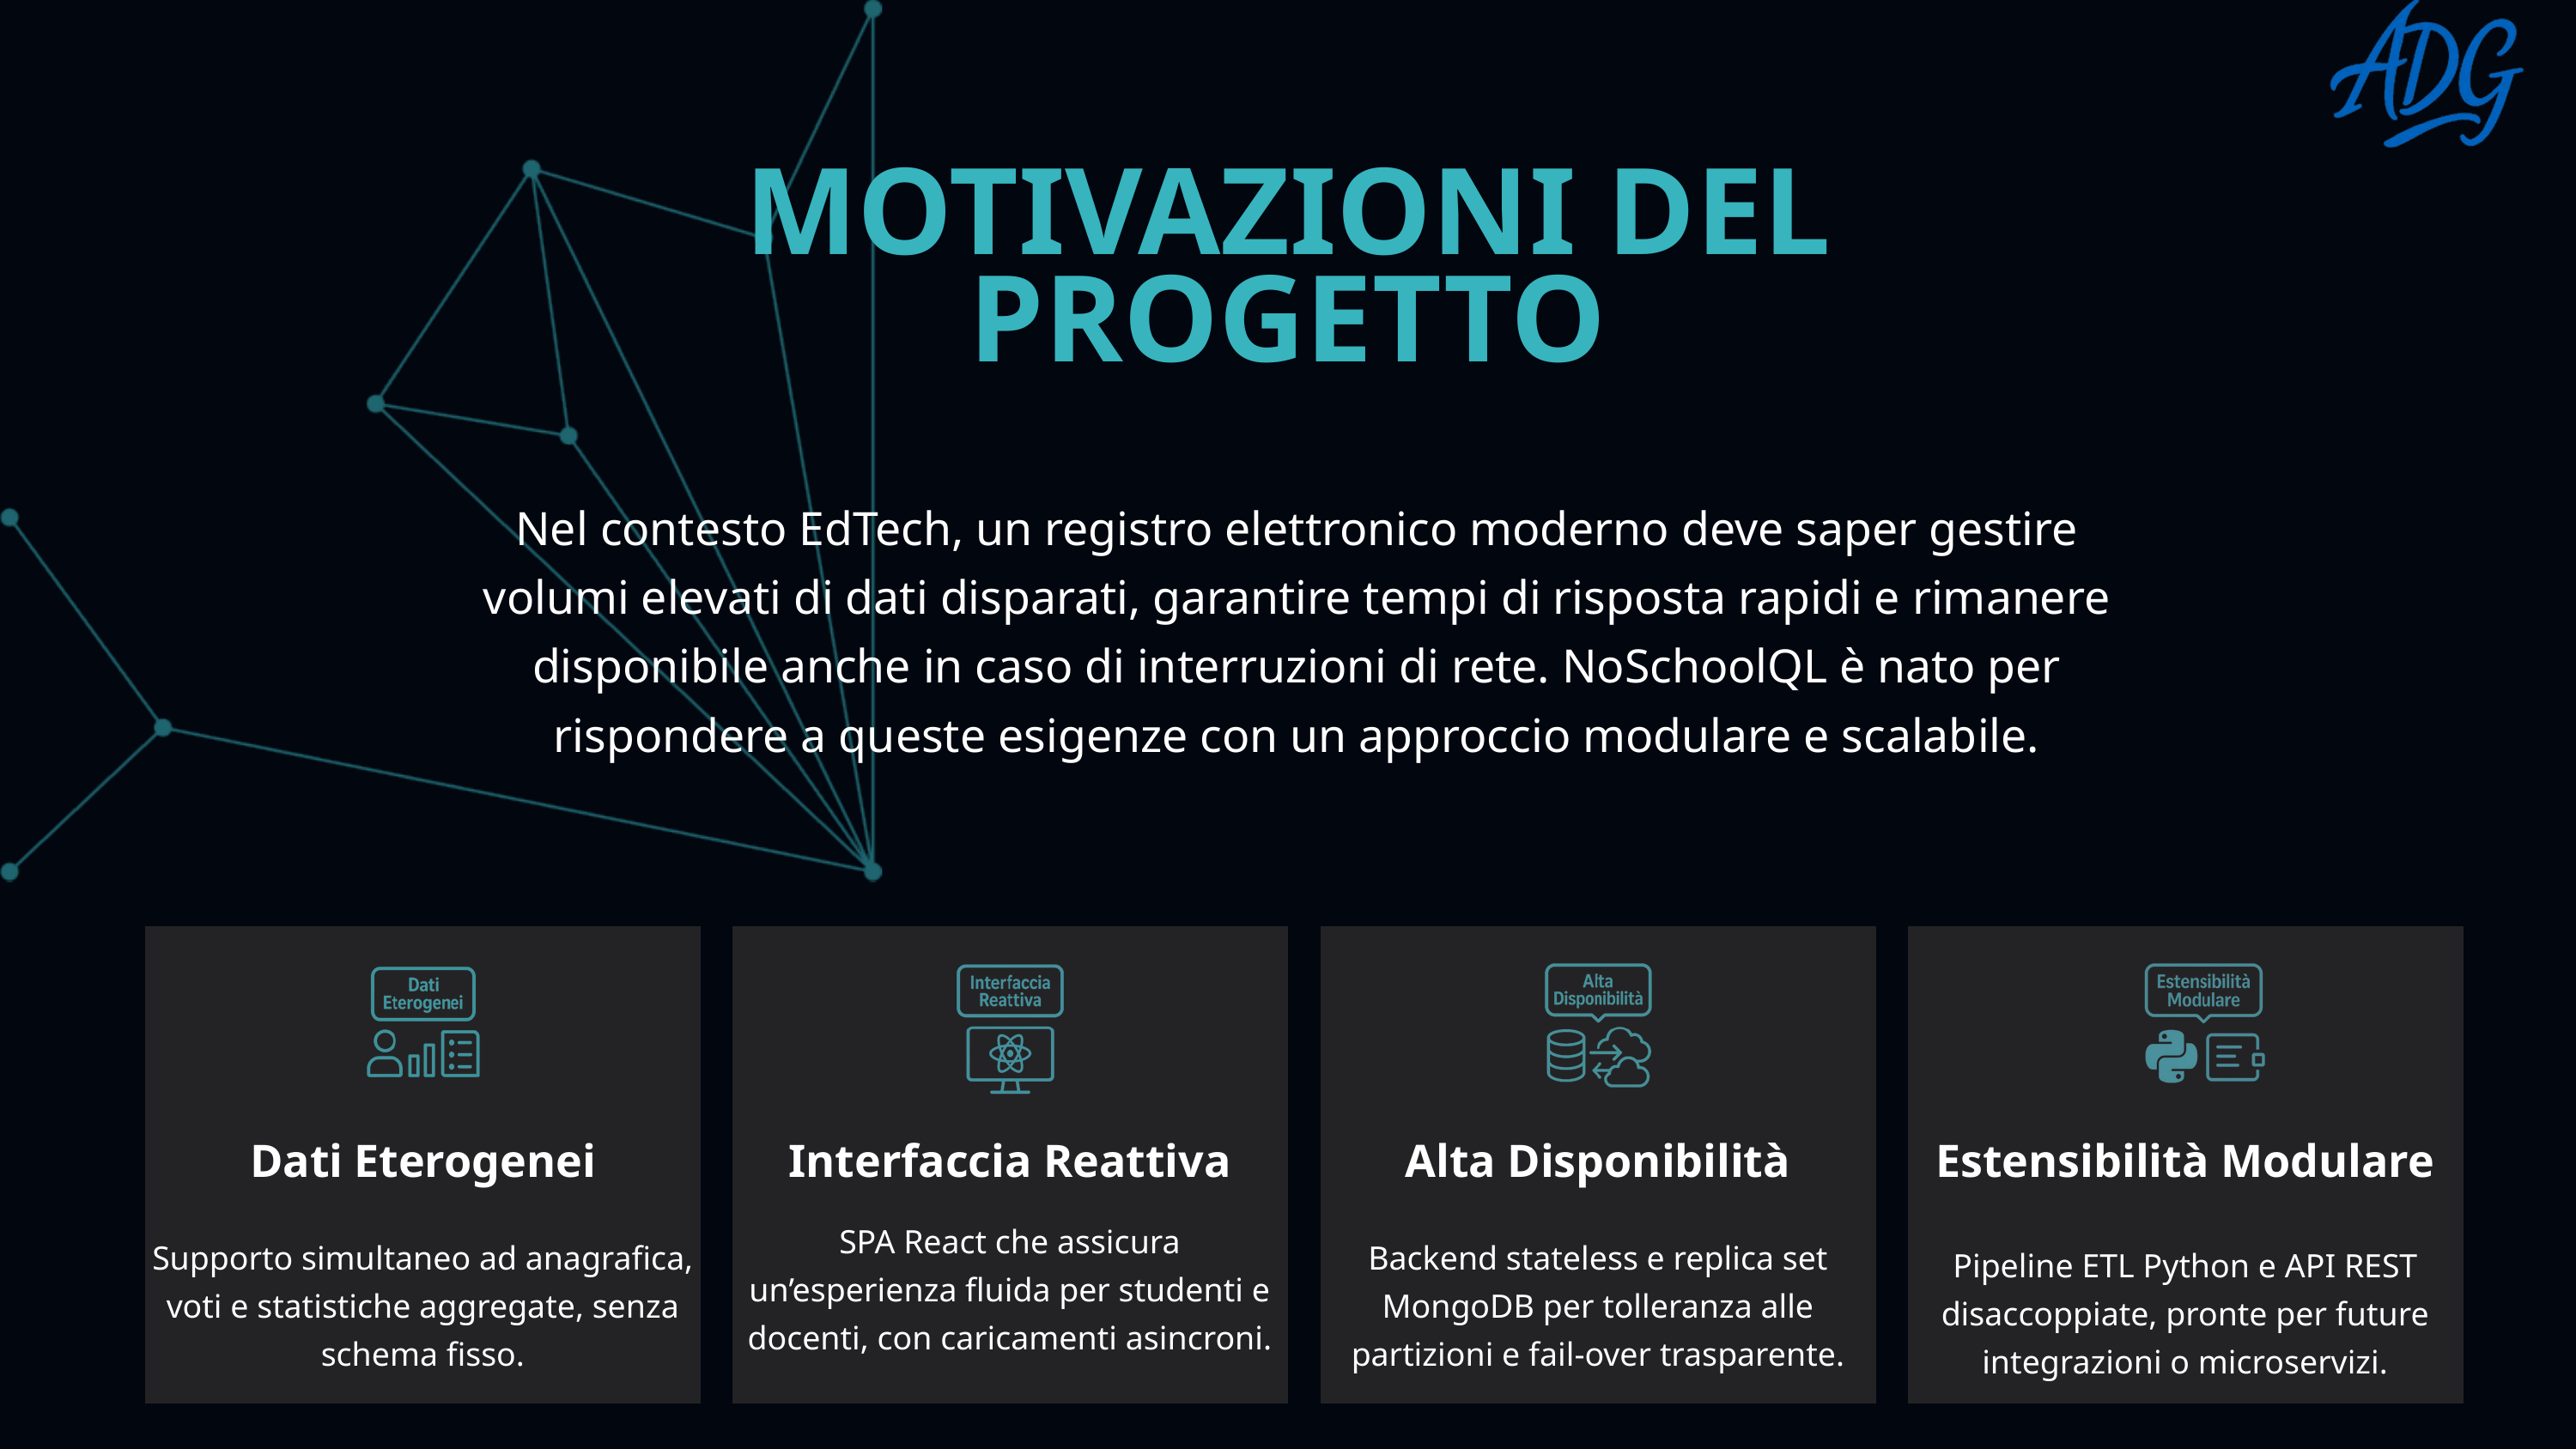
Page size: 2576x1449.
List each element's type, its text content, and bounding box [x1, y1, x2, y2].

text_box Nel contesto EdTech, un registro elettronico moderno deve saper gestire volumi elevati di dati disparati, garantire tempi di risposta rapidi e rimanere disponibile anche in caso di interruzioni di rete. NoSchoolQL è nato per rispondere a queste esigenze con un approccio modulare e scalabile. [440, 485, 2154, 761]
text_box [1907, 925, 2464, 1404]
text_box MOTIVAZIONI DEL PROGETTO [422, 170, 2154, 386]
text_box [2287, 0, 2576, 162]
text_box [1320, 925, 1876, 1404]
text_box [0, 0, 883, 882]
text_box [732, 925, 1289, 1404]
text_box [144, 925, 702, 1404]
